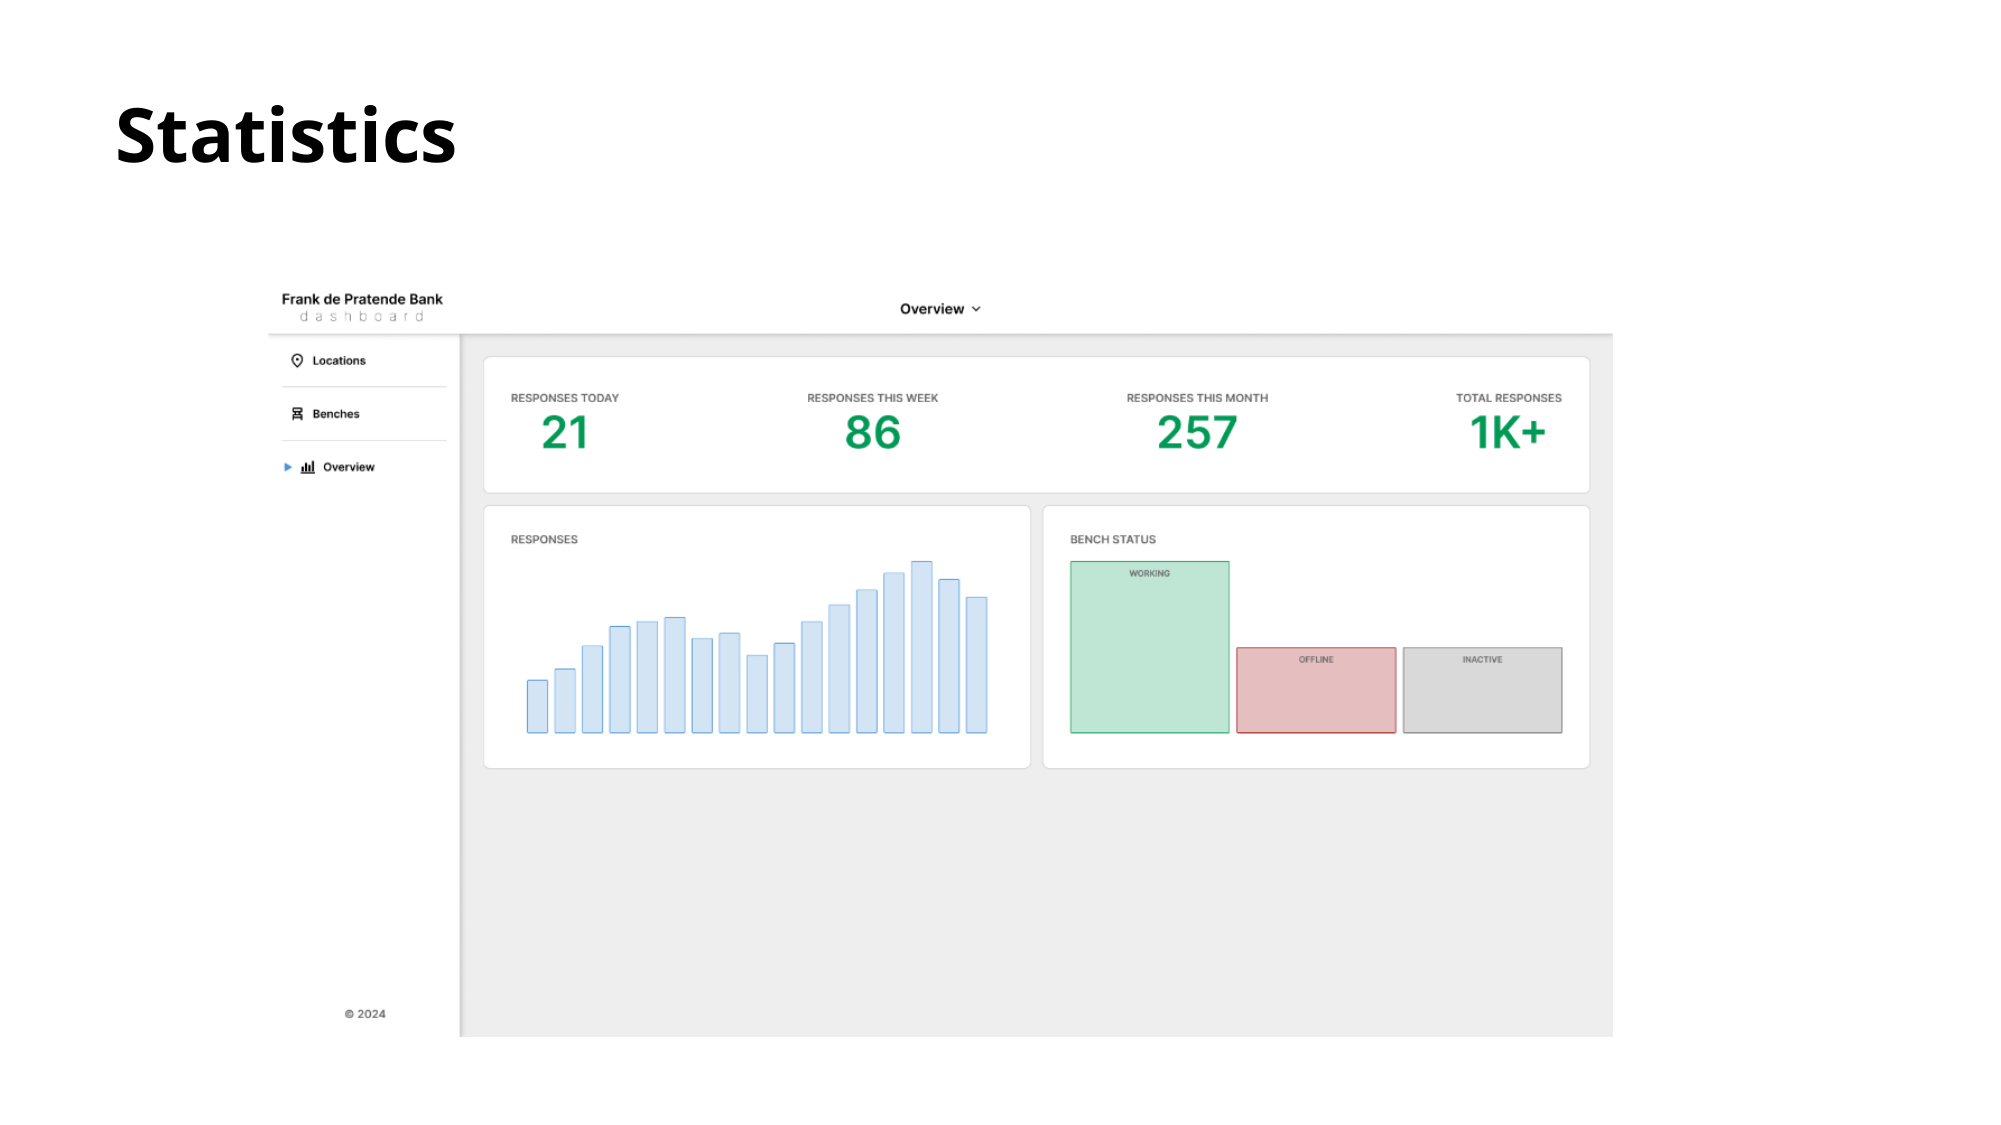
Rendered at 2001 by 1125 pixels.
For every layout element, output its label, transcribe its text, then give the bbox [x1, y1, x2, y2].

title Statistics [100, 90, 1849, 276]
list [268, 281, 1613, 1037]
